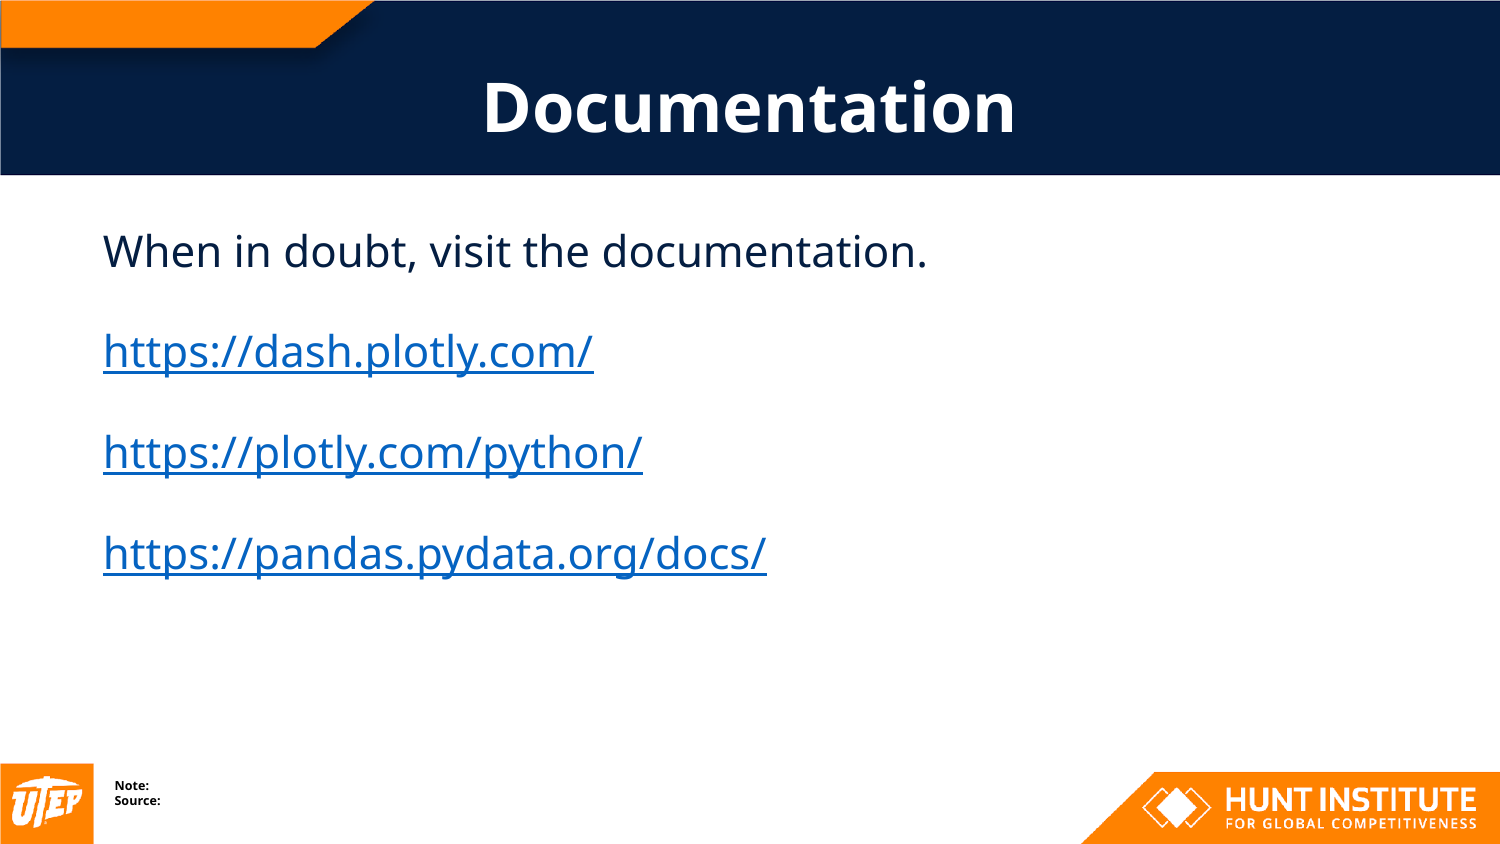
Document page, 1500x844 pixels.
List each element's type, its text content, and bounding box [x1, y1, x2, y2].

title Documentation [68, 28, 1432, 192]
text_box Note: Source: [103, 772, 1044, 844]
list When in doubt, visit the documentation. https://dash.plotly.com/ https://plotly.com/python/ https://pandas.pydata.org/docs/ [68, 224, 1432, 743]
picture [0, 0, 1500, 844]
